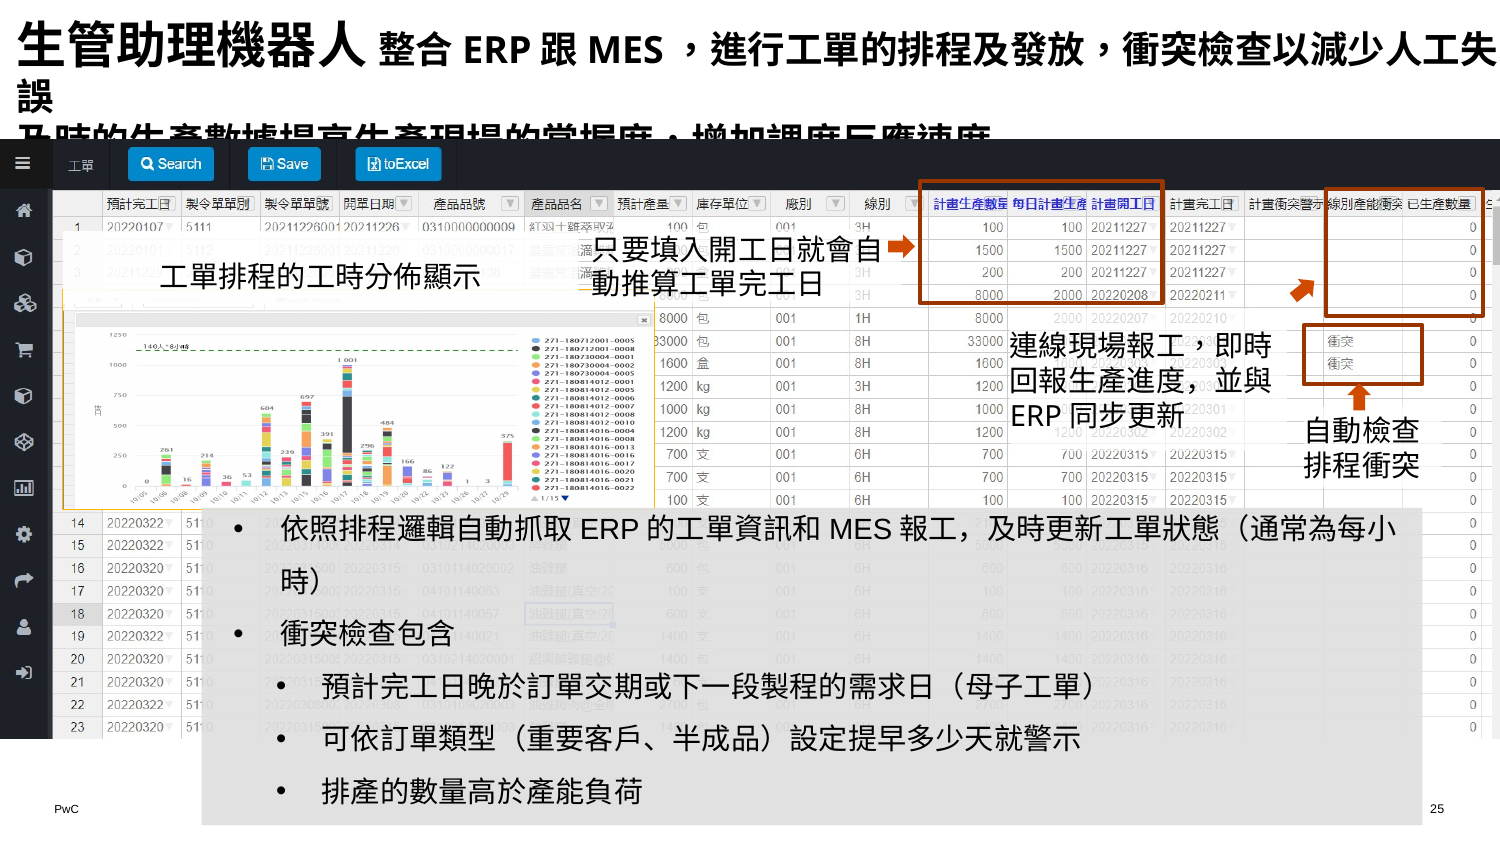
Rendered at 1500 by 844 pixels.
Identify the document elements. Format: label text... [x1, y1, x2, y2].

picture [0, 139, 1500, 740]
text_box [591, 180, 1163, 304]
text_box 生管助理機器人 整合ERP跟MES，進行工單的排程及發放，衝突檢查以減少人工失誤 及時的生產數據提高生產現場的掌握度，增加調度反應速度 [16, 13, 1500, 138]
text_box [201, 507, 1423, 826]
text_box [1303, 459, 1442, 488]
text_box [1009, 188, 1484, 452]
text_box 25 [1427, 798, 1445, 816]
